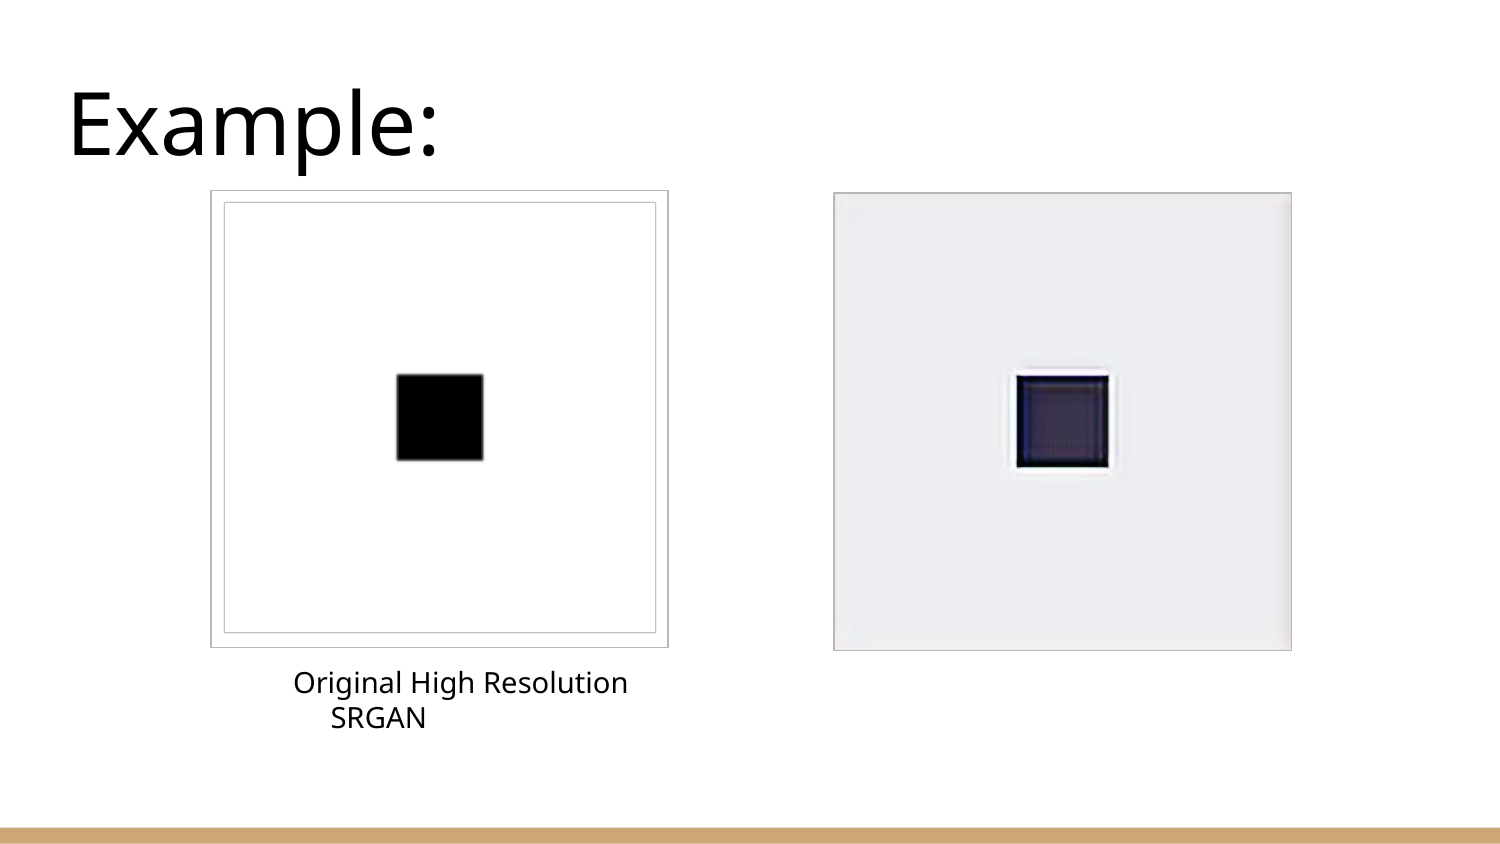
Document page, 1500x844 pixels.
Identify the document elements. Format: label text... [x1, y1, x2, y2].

text_box Original High Resolution SRGAN [278, 649, 1291, 768]
title Example: [51, 51, 1449, 189]
picture [834, 193, 1291, 650]
picture [211, 190, 668, 648]
